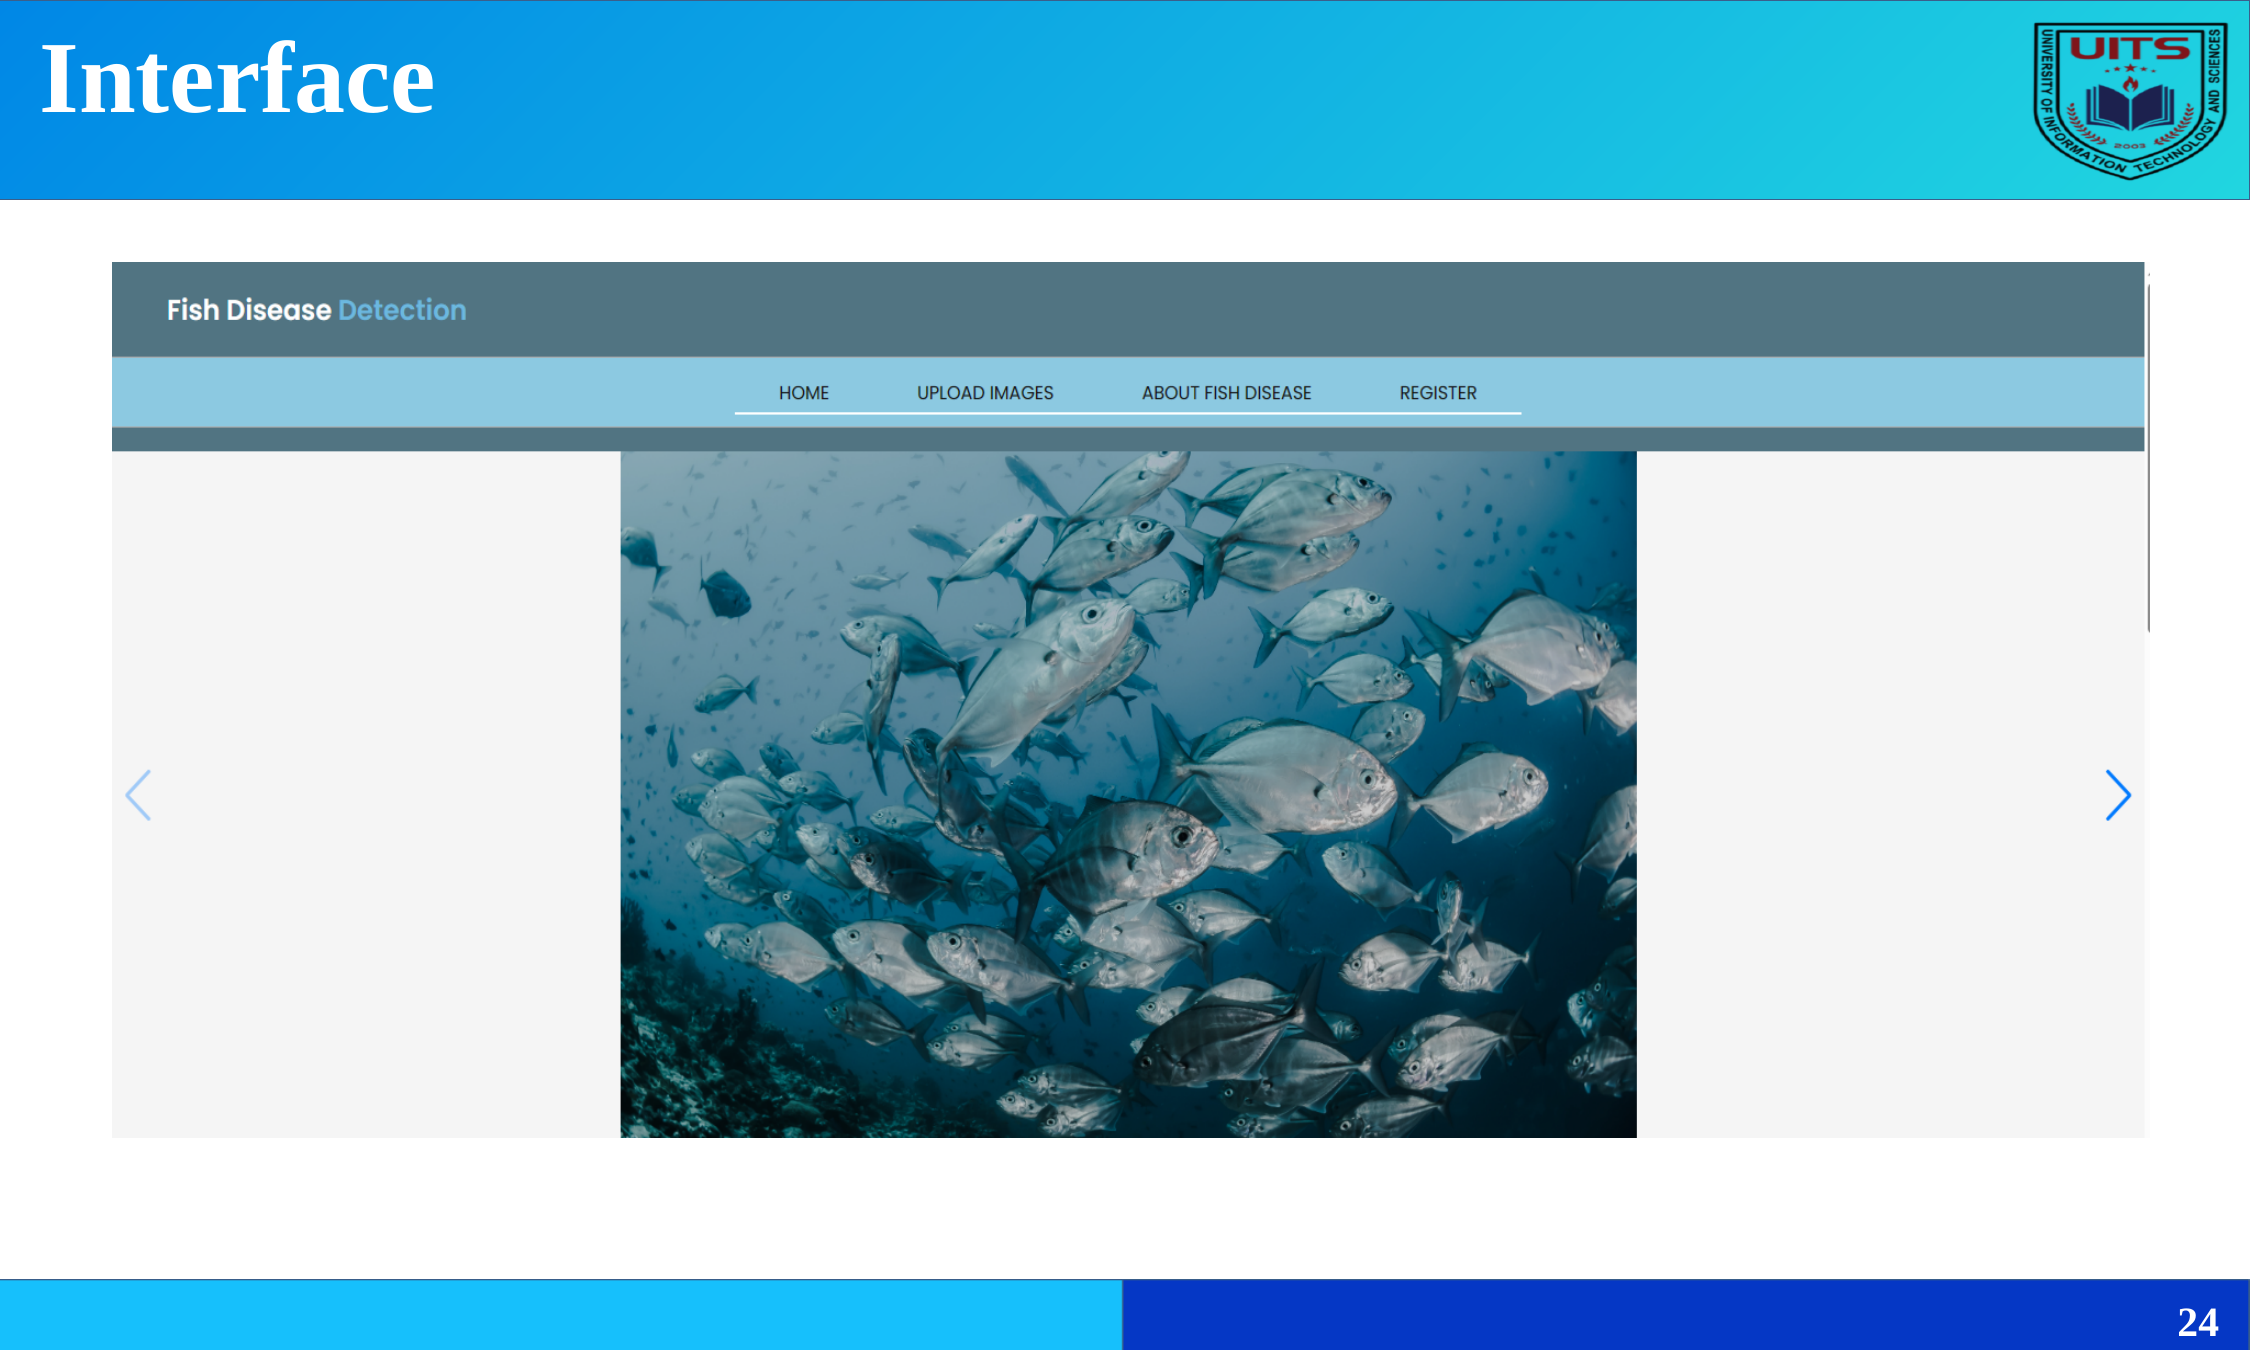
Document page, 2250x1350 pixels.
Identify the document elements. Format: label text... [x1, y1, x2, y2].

text_box [0, 0, 2250, 202]
text_box Interface [18, 0, 1051, 143]
picture [0, 1278, 2250, 1350]
picture [1999, 14, 2250, 188]
picture [112, 262, 2150, 1138]
